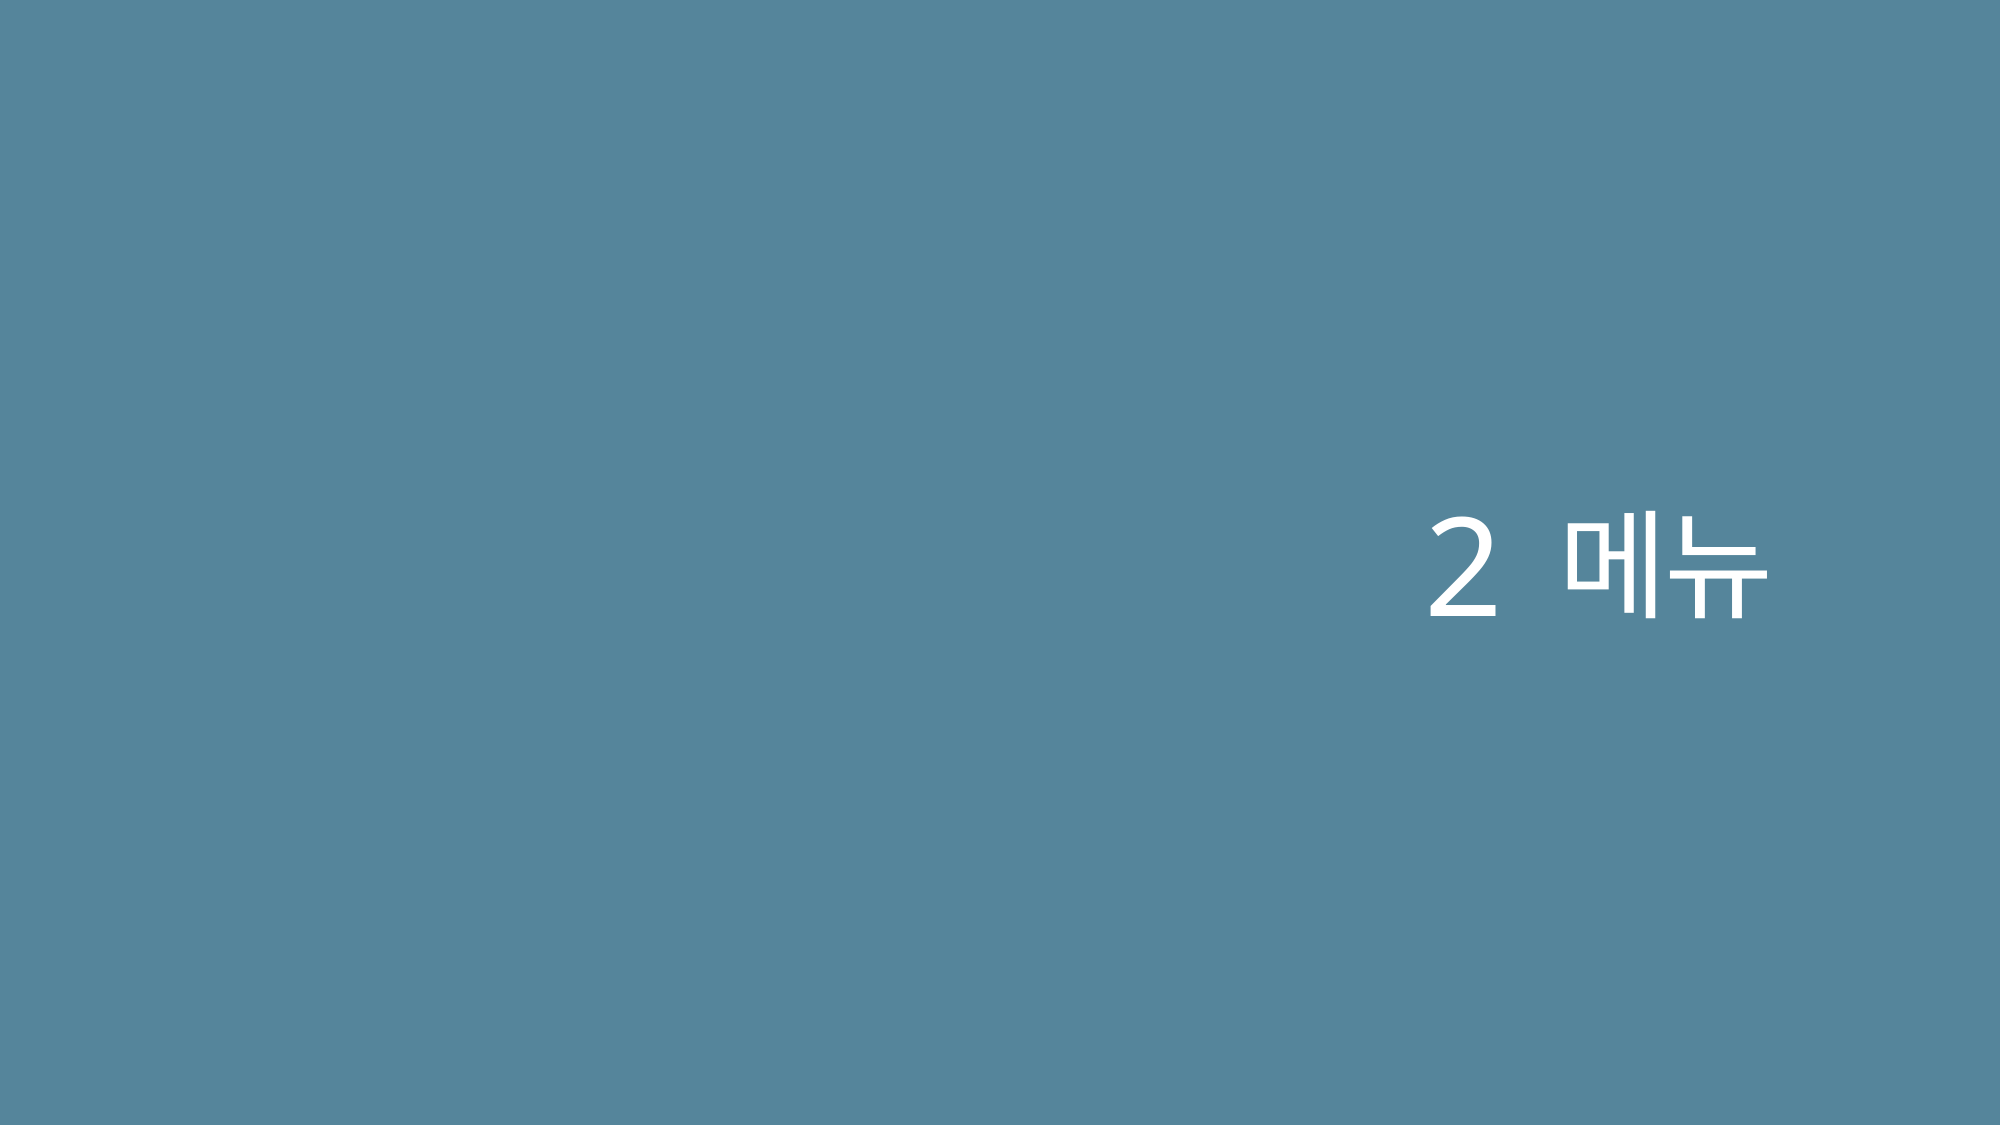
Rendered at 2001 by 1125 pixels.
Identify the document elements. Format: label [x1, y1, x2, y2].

text_box [1406, 471, 1794, 654]
